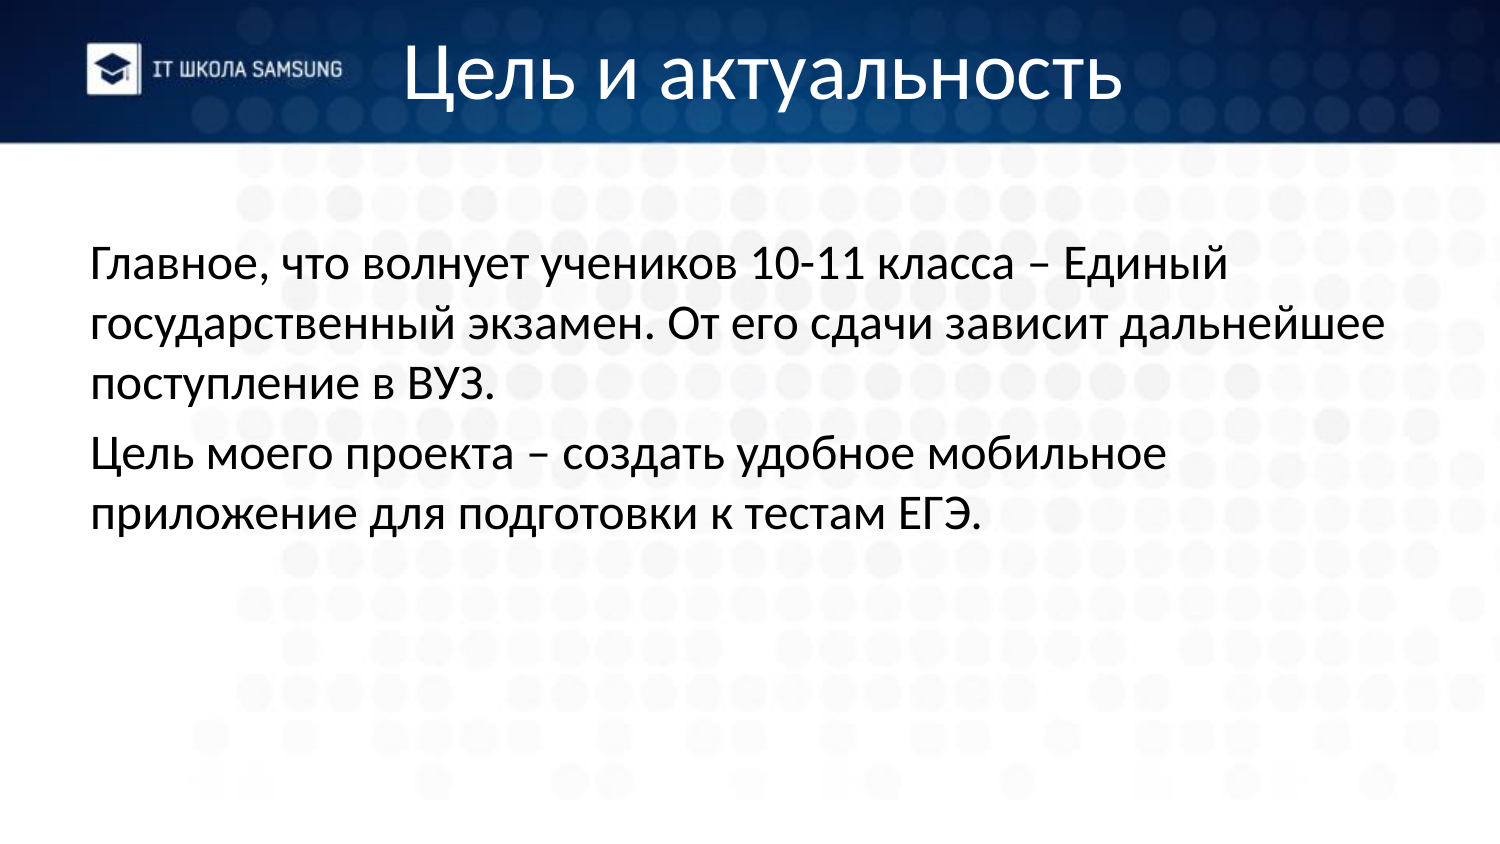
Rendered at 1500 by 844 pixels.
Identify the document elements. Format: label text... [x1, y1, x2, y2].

title Цель и актуальность [387, 9, 1438, 123]
list Главное, что волнует учеников 10-11 класса – Единый государственный экзамен. От его сдачи зависит дальнейшее поступление в ВУЗ. Цель моего проекта – создать удобное мобильное приложение для подготовки к тестам ЕГЭ. [75, 221, 1425, 754]
picture [0, 0, 1500, 844]
